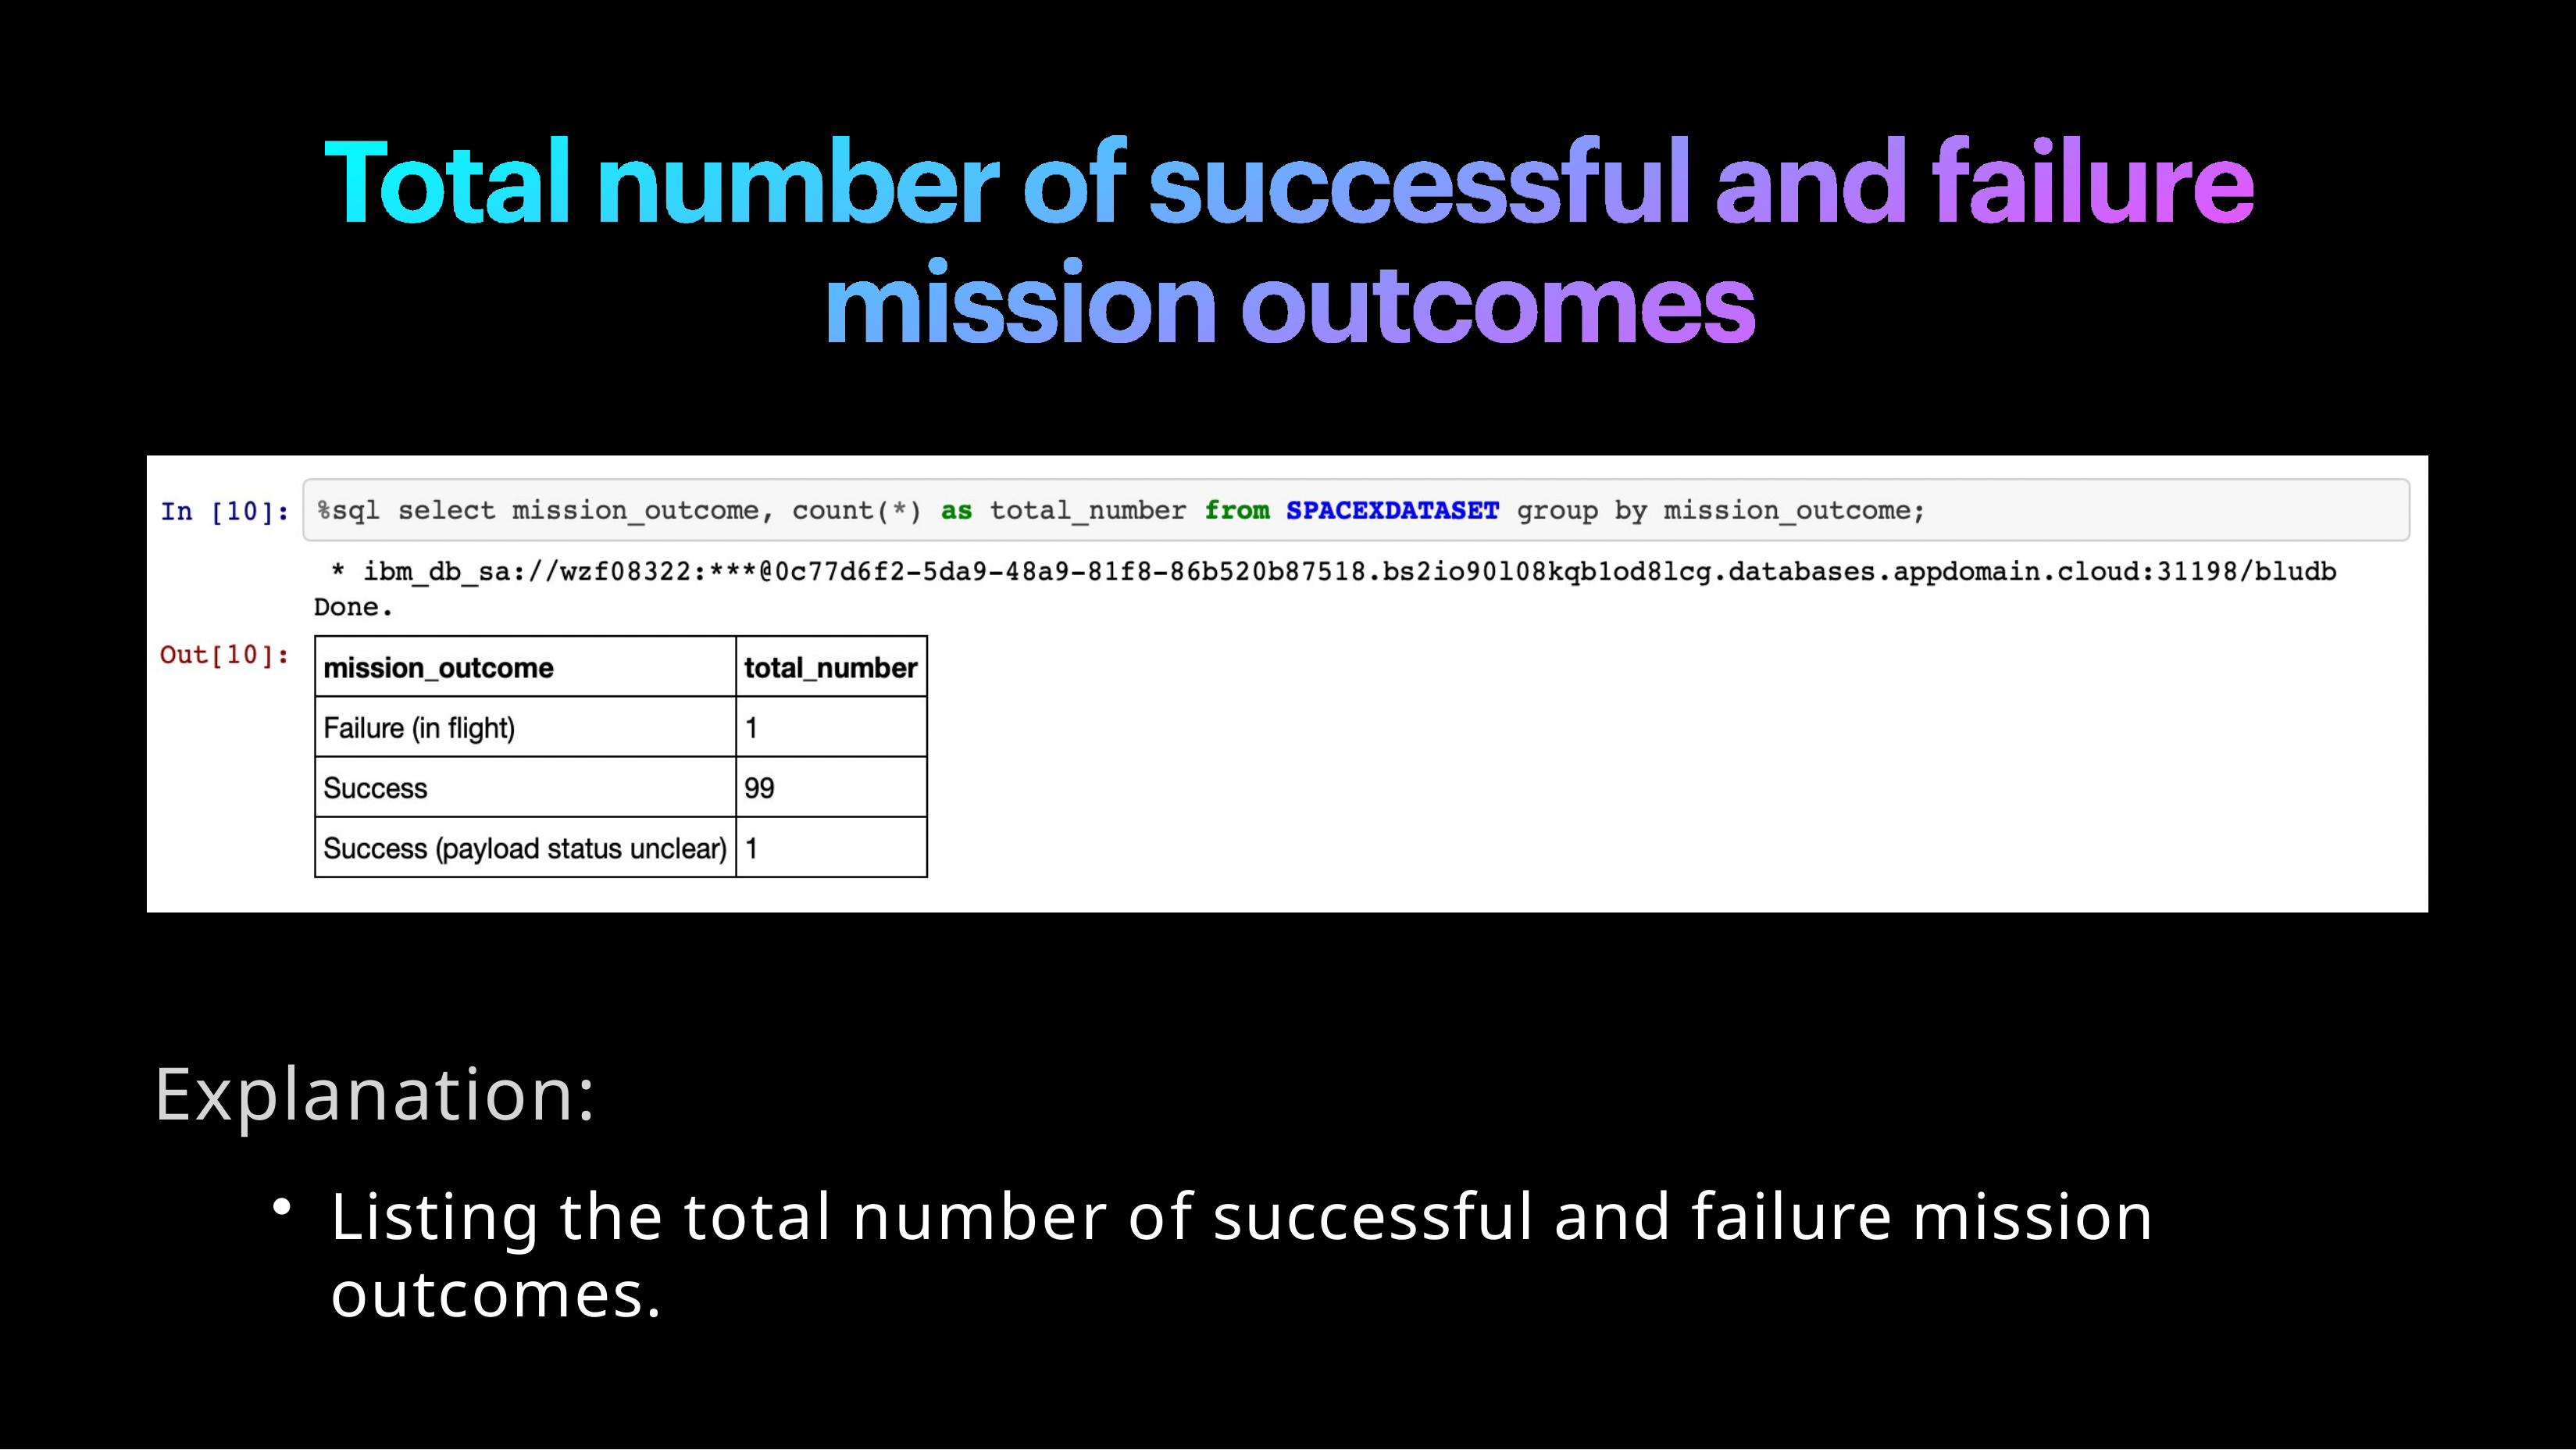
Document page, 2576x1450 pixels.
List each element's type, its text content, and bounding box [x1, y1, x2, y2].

picture [325, 135, 2253, 343]
picture [147, 455, 2428, 912]
text_box Explanation: Listing the total number of successful and failure mission outcomes. [151, 999, 2388, 1330]
